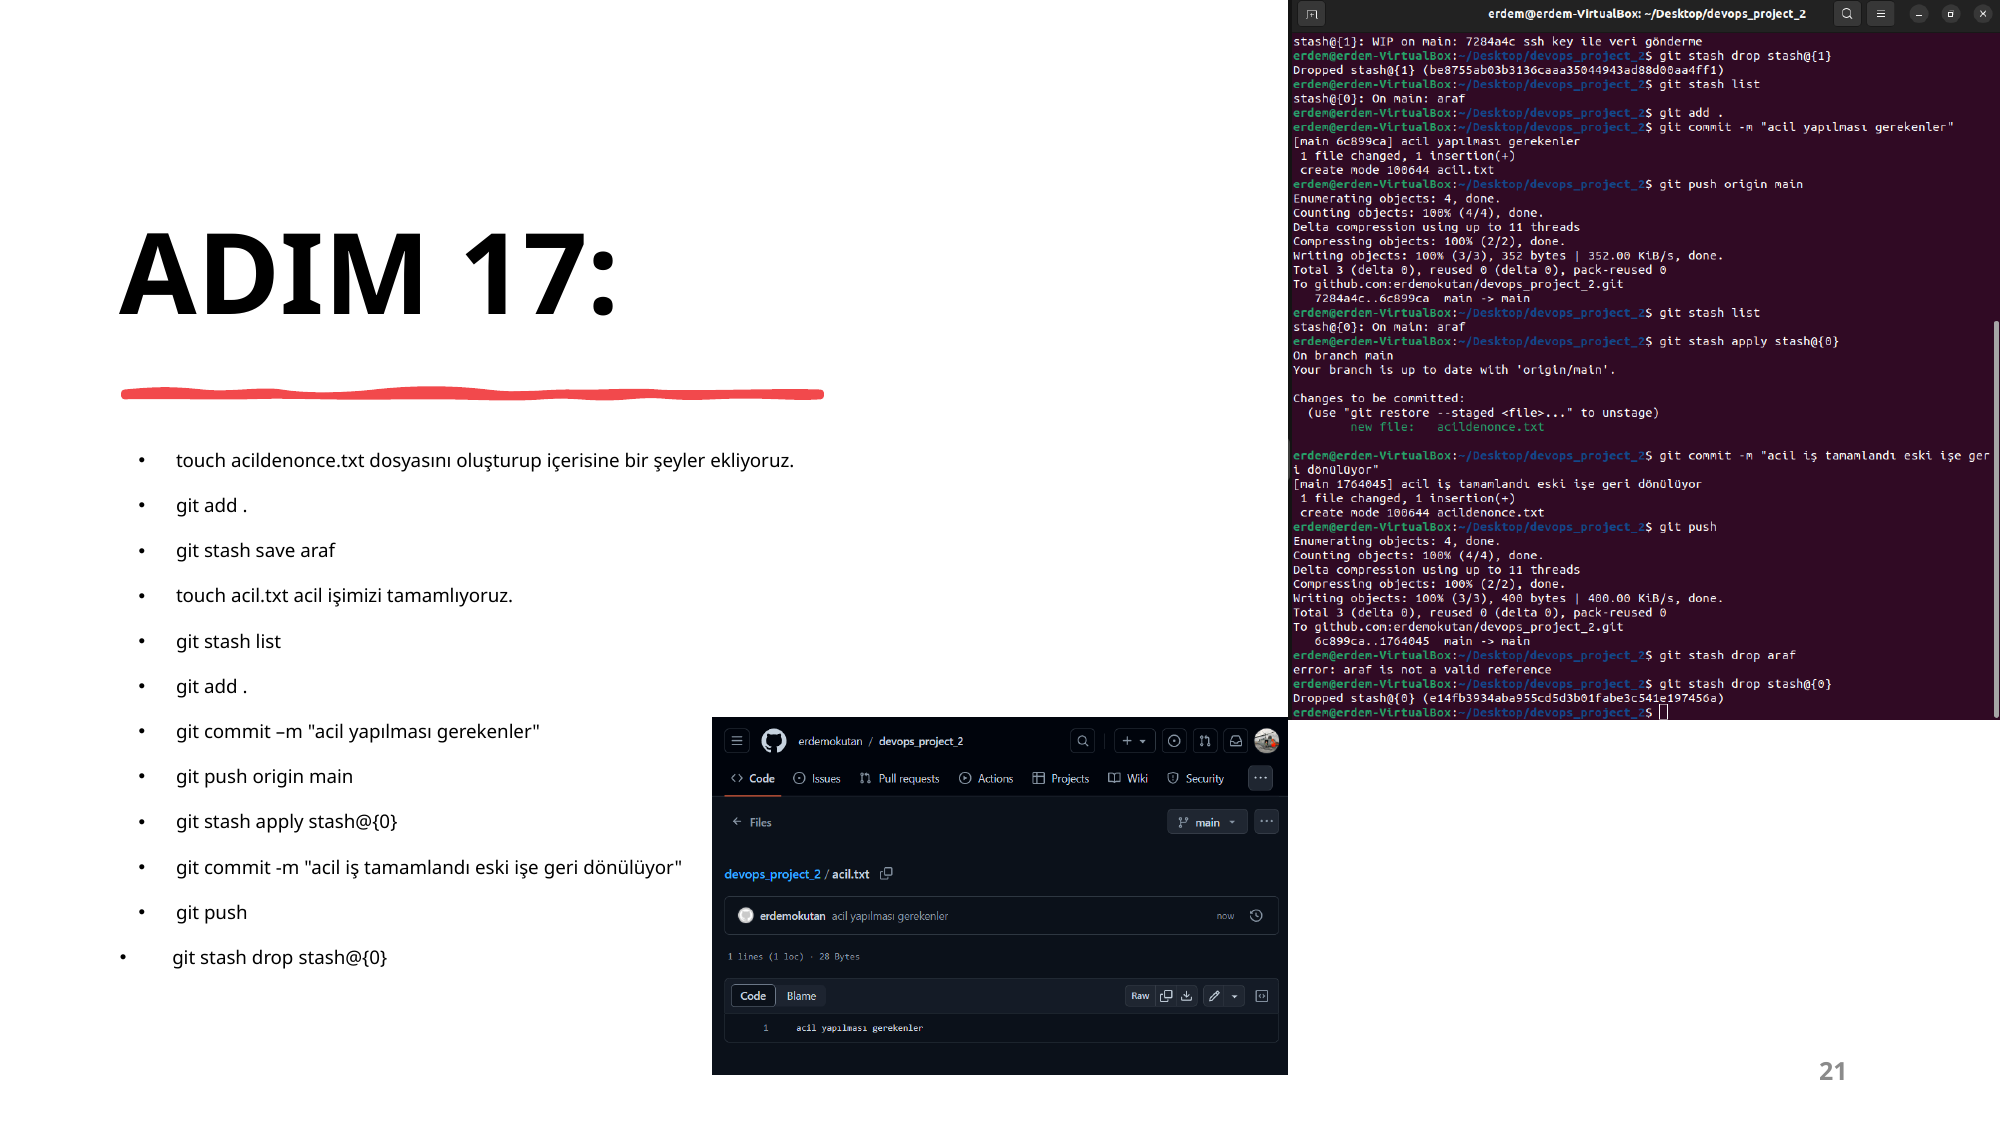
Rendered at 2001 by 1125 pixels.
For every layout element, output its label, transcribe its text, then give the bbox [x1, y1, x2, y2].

slide_number 21 [1412, 1042, 1863, 1103]
list touch acildenonce.txt dosyasını oluşturup içerisine bir şeyler ekliyoruz. git add . git stash save araf touch acil.txt acil işimizi tamamlıyoruz. git stash list git add . git commit –m "acil yapılması gerekenler" git push origin main git stash apply stash@{0} git commit -m "acil iş tamamlandı eski işe geri dönülüyor" git push git stash drop stash@{0} [105, 443, 1236, 1016]
text_box [123, 388, 822, 399]
text_box [0, 0, 2000, 1125]
picture [712, 0, 2000, 1075]
title ADIM 17: [105, 53, 1236, 347]
